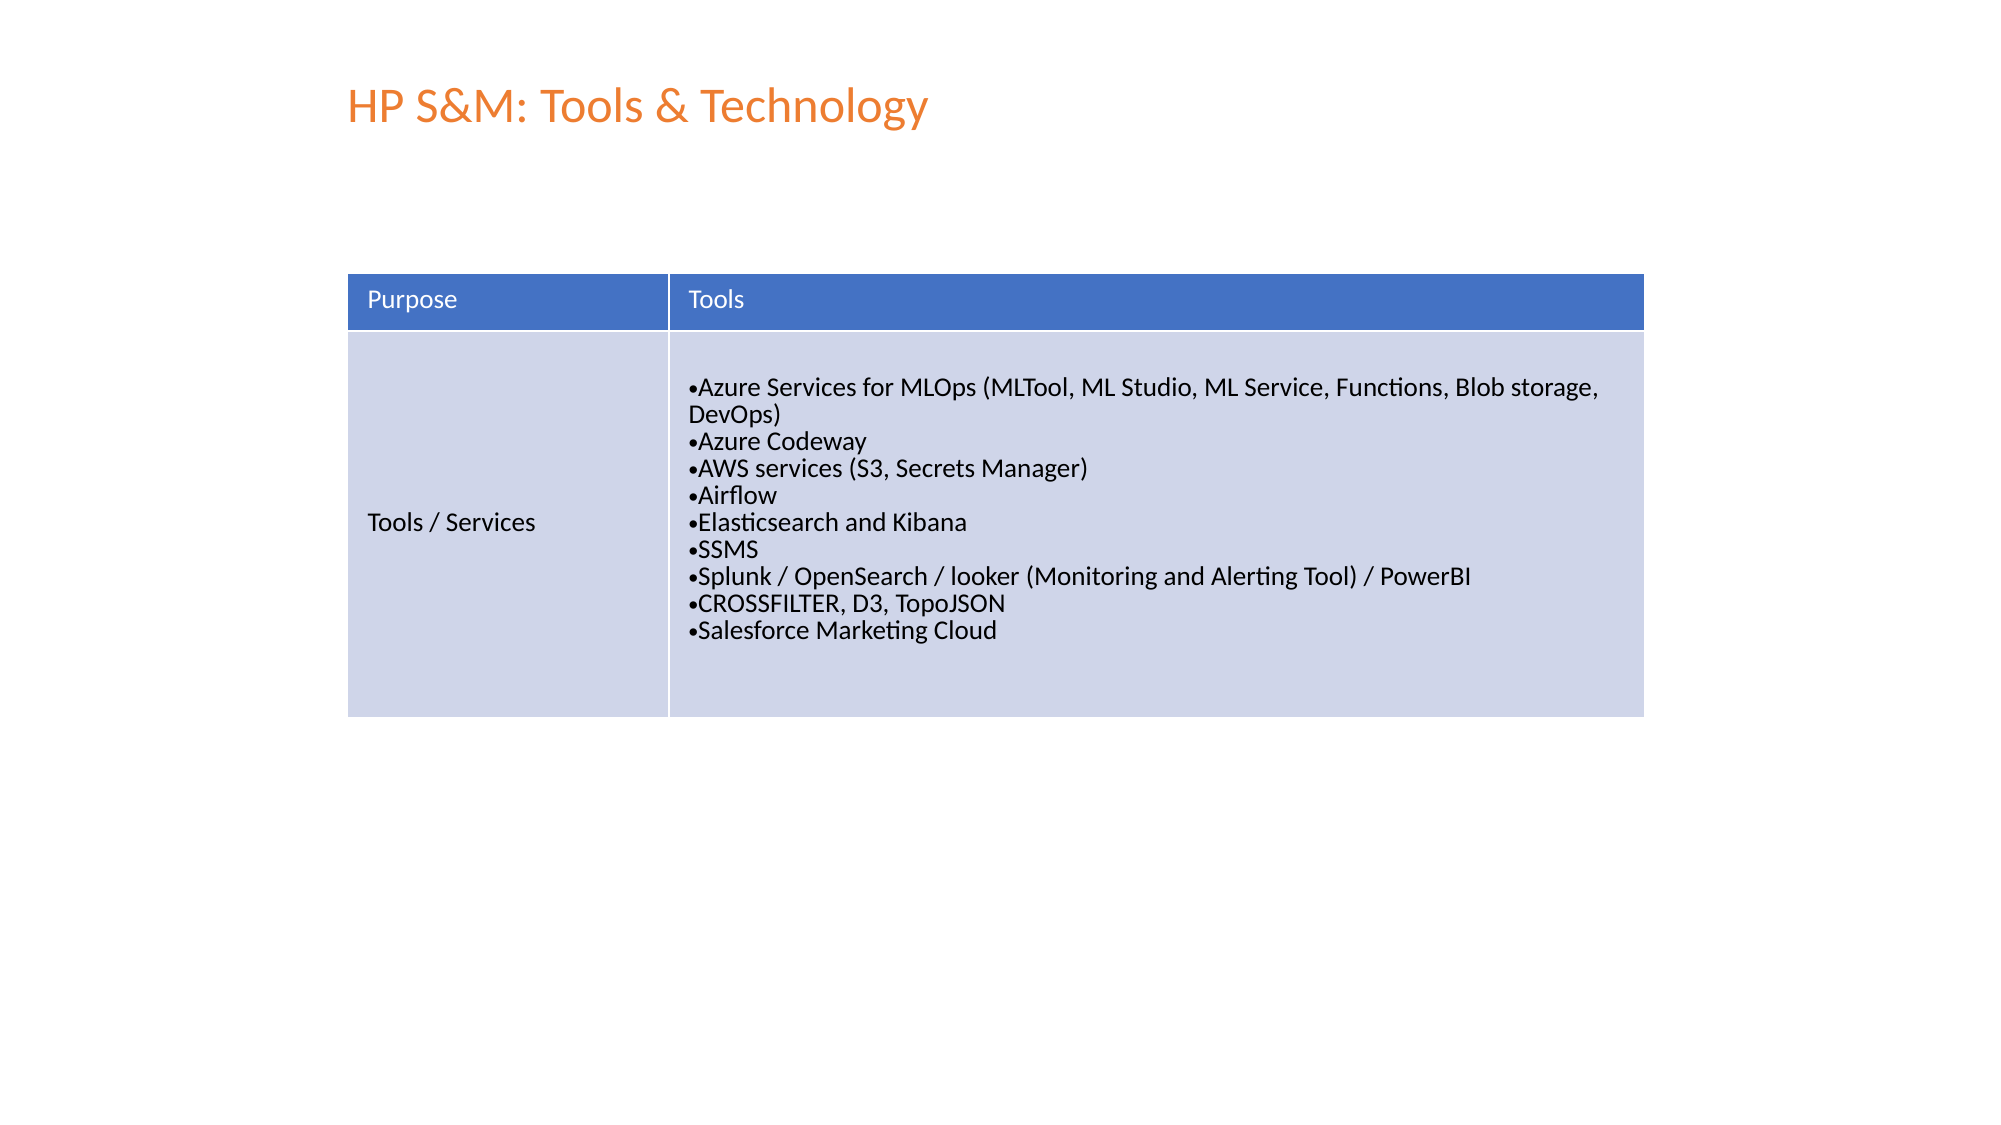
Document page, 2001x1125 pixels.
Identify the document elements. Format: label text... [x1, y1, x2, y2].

text_box HP S&M: Tools & Technology [347, 58, 1698, 147]
table_cell Azure Services for MLOps (MLTool, ML Studio, ML Service, Functions, Blob storage, DevOps) Azure Codeway AWS services (S3, Secrets Manager) Airflow Elasticsearch and Kibana SSMS Splunk / OpenSearch / looker (Monitoring and Alerting Tool) / PowerBI CROSSFILTER, D3, TopoJSON Salesforce Marketing Cloud [670, 332, 1644, 717]
table_header Purpose [348, 274, 668, 330]
table_cell Tools / Services [348, 332, 668, 717]
table_header Tools [670, 274, 1644, 330]
